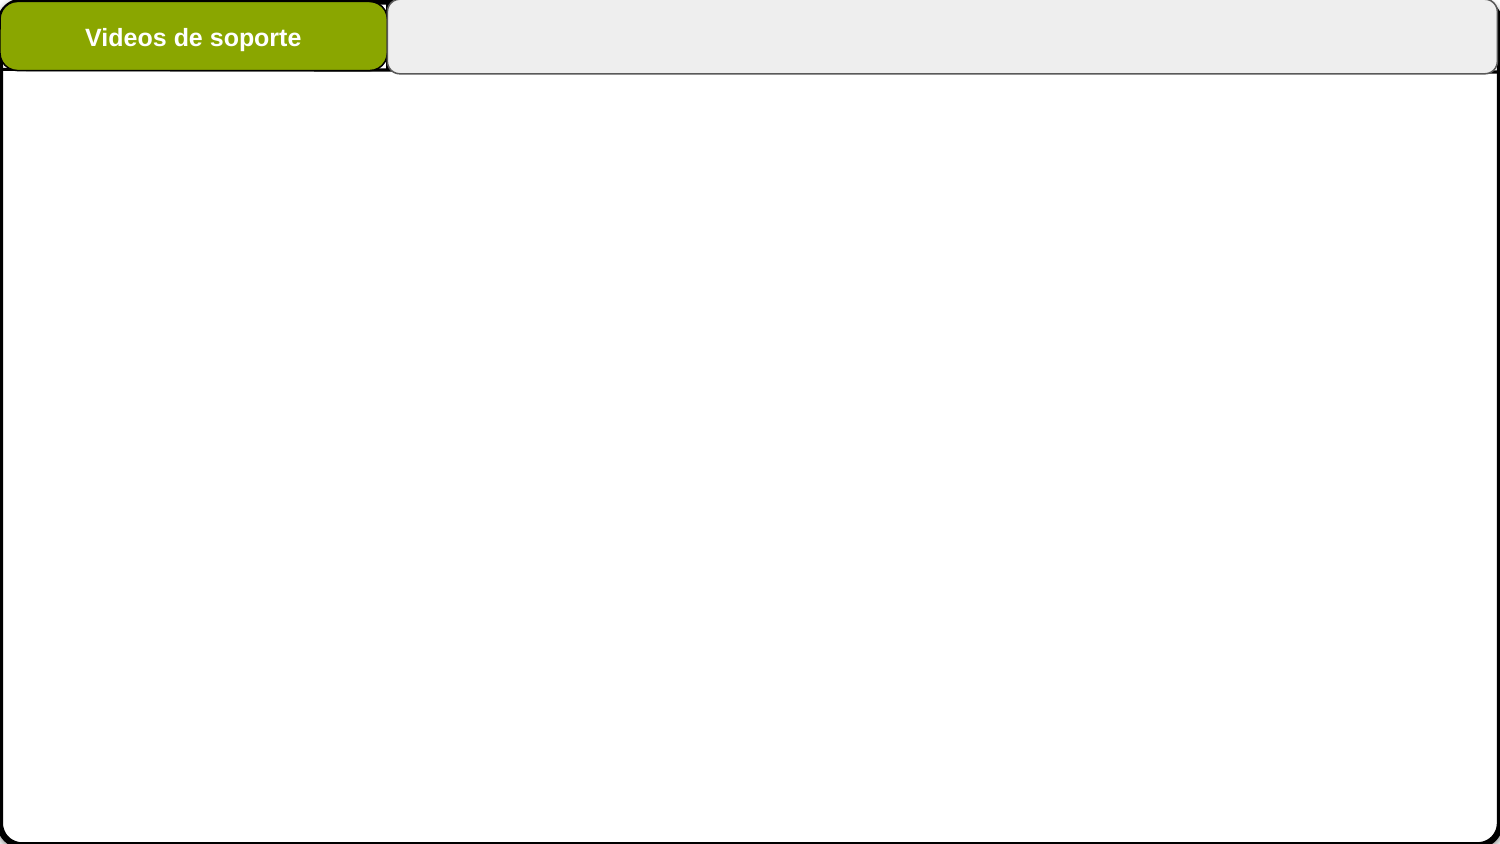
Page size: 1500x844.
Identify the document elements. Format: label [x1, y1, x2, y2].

text_box [387, 0, 1498, 74]
